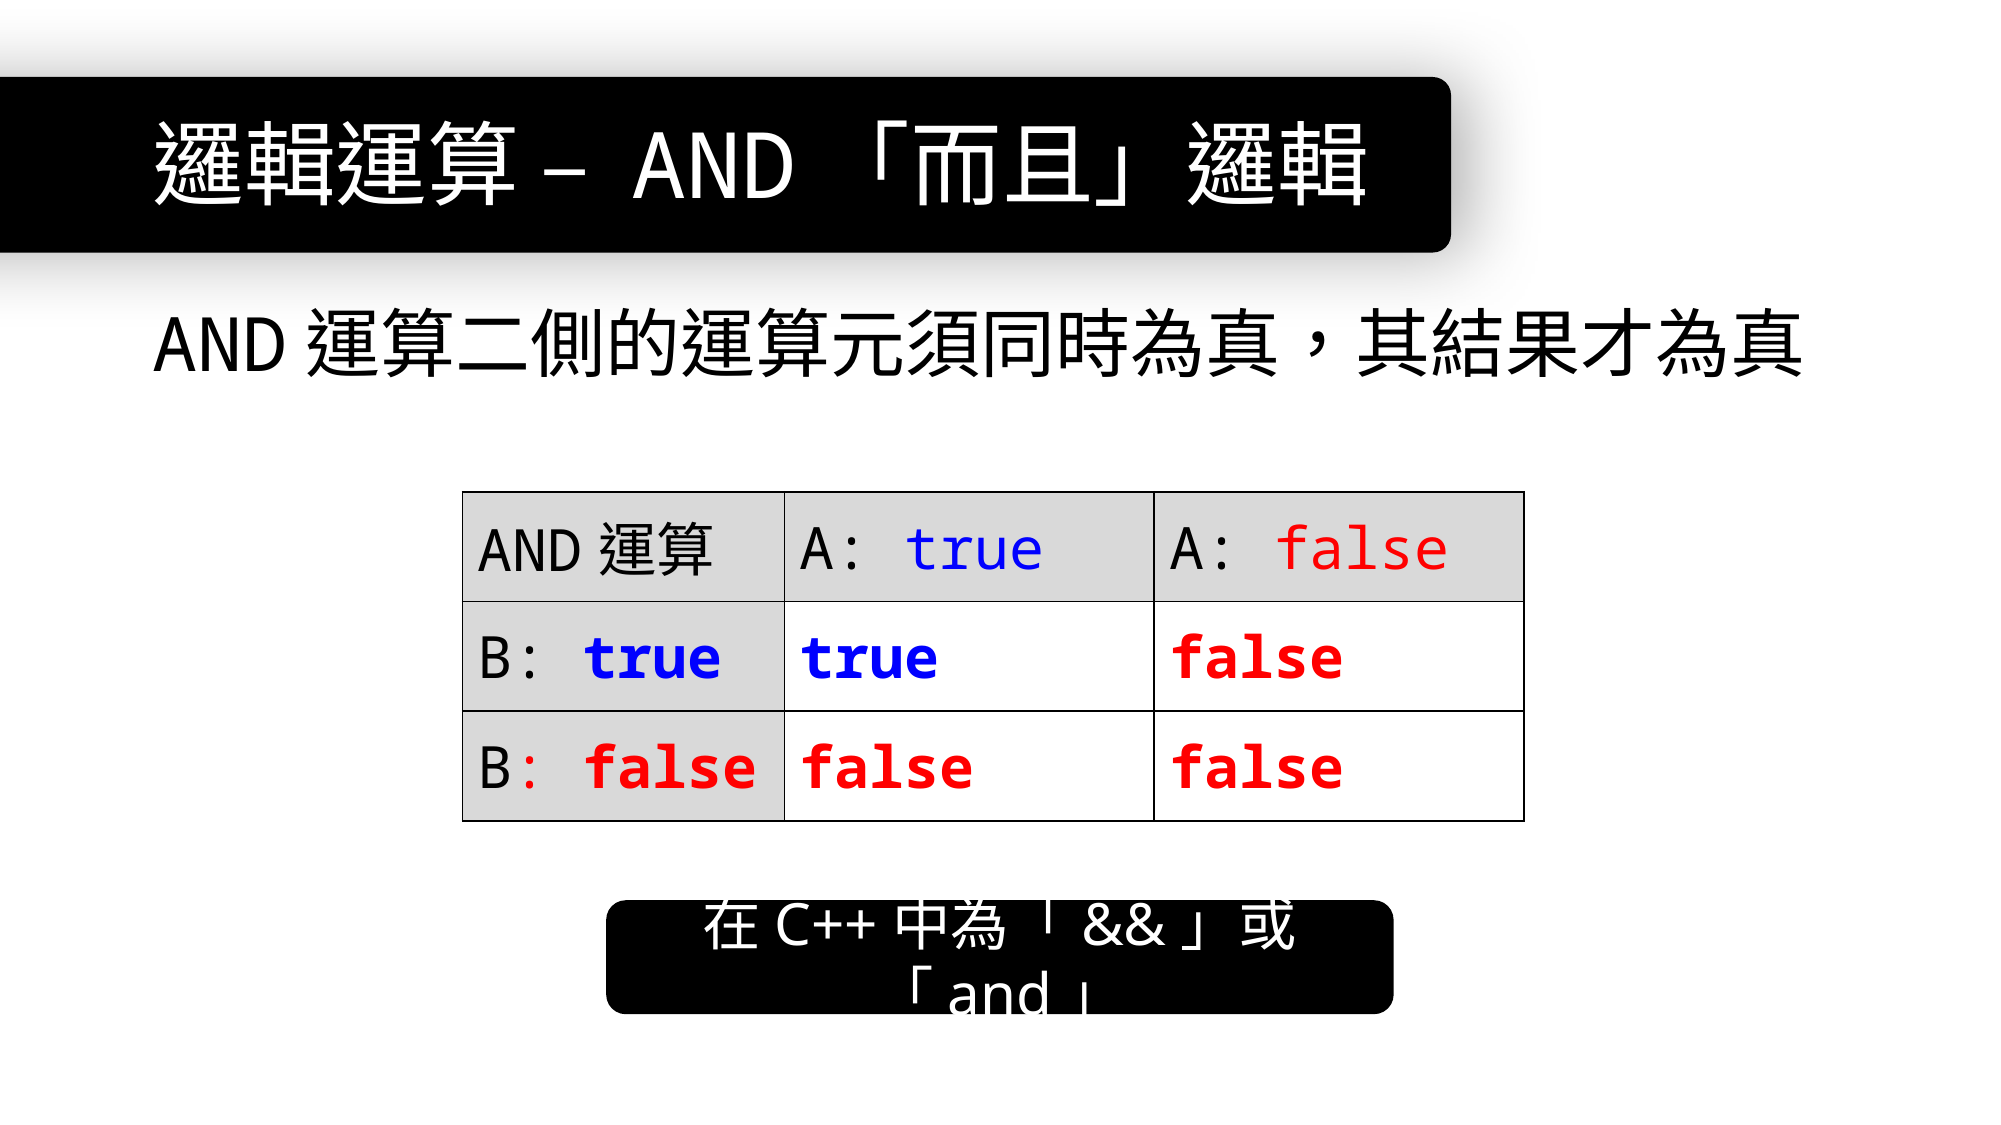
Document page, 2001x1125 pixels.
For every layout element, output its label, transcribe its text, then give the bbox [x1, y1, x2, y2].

text_box [0, 76, 137, 253]
text_box AND運算二側的運算元須同時為真，其結果才為真 [137, 299, 1849, 1014]
title 邏輯運算 – AND「而且」邏輯 [137, 59, 1863, 278]
table_cell B: true [463, 602, 784, 710]
table_header A: false [1155, 493, 1523, 601]
table_header A: true [785, 493, 1153, 601]
table_header AND運算 [463, 493, 784, 601]
table_cell false [785, 712, 1153, 820]
table_cell false [1155, 712, 1523, 820]
table_cell false [1155, 602, 1523, 710]
table_cell B: false [463, 712, 784, 820]
table_cell true [785, 602, 1153, 710]
text_box 在C++中為「&&」或「and」 [606, 900, 1394, 1015]
